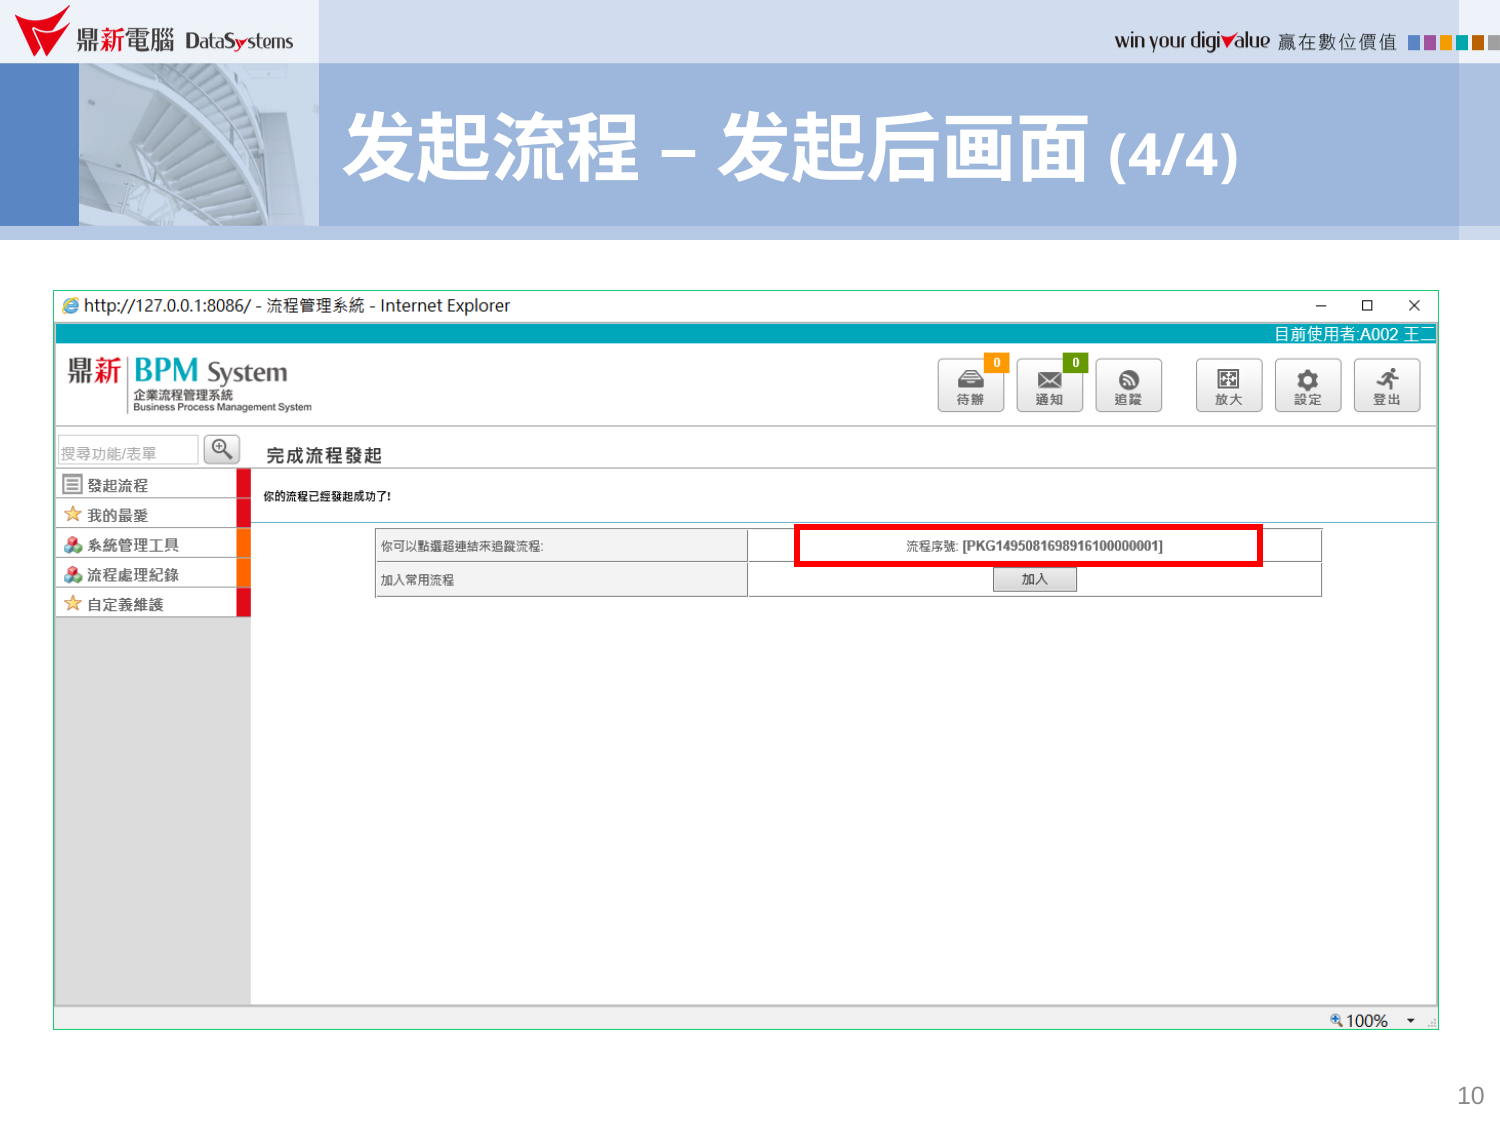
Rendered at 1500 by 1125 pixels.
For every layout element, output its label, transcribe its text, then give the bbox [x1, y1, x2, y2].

slide_number 10 [1149, 1065, 1500, 1125]
title 发起流程 – 发起后画面(4/4) [326, 92, 1457, 198]
picture [52, 290, 1439, 1030]
picture [0, 0, 1500, 240]
